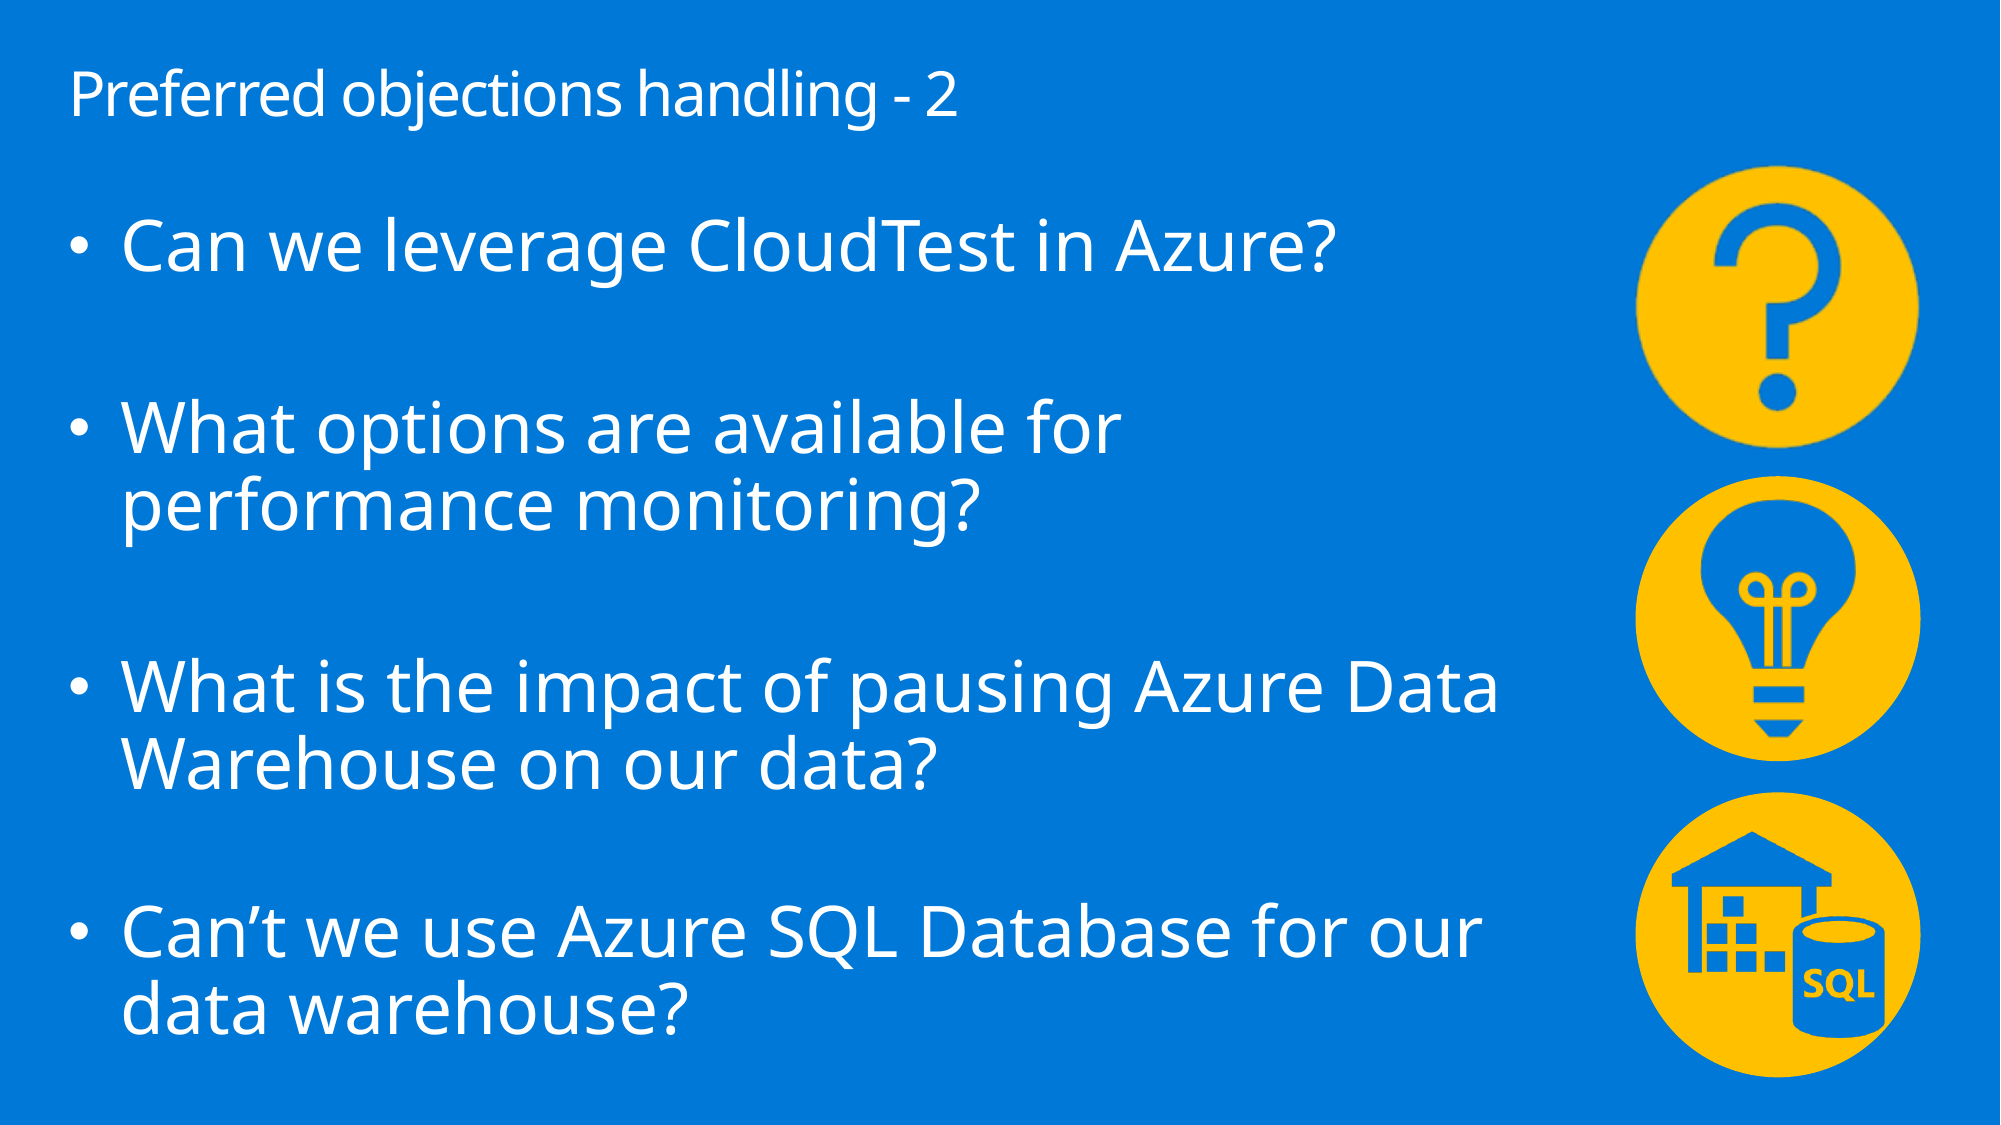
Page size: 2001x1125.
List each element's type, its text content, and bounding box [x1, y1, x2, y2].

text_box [1430, 129, 2000, 1078]
title Preferred objections handling - 2 [44, 47, 1957, 195]
list Can we leverage CloudTest in Azure? What options are available for performance monitoring? What is the impact of pausing Azure Data Warehouse on our data? Can’t we use Azure SQL Database for our data warehouse? [44, 195, 1430, 1073]
